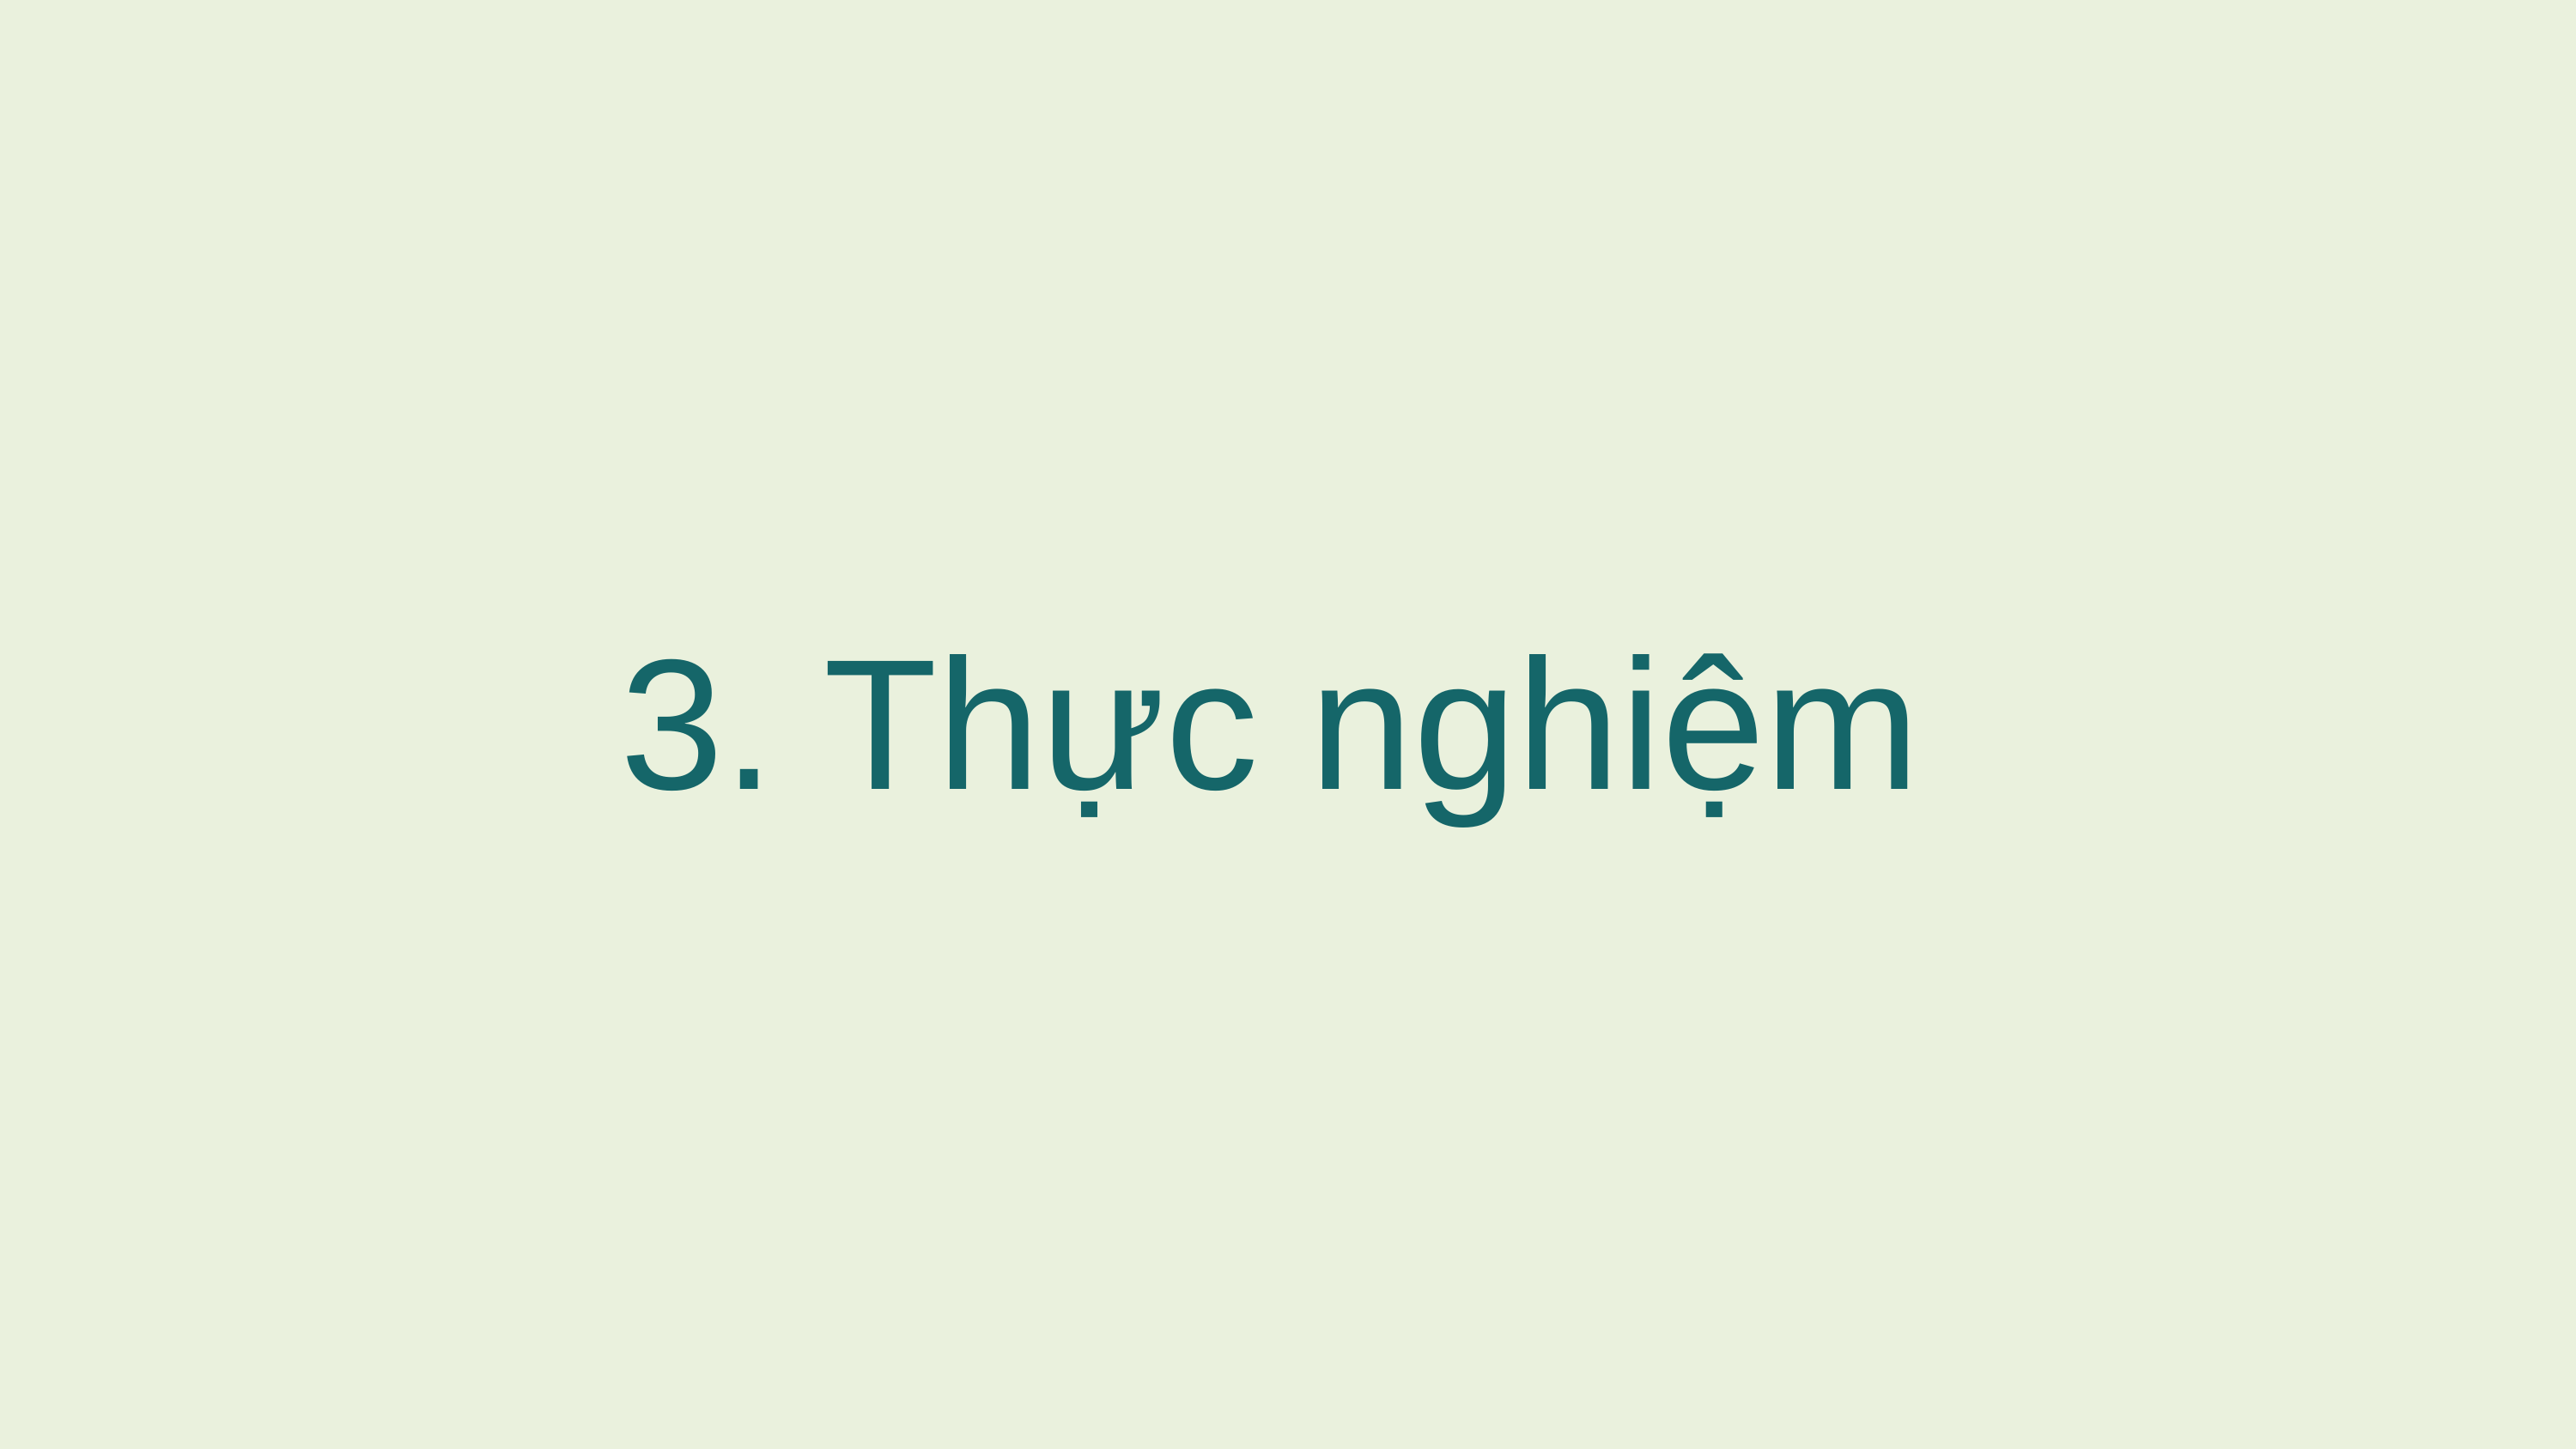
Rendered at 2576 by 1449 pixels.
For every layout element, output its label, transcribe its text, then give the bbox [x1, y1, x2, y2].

text_box 3. Thực nghiệm [620, 618, 1956, 833]
